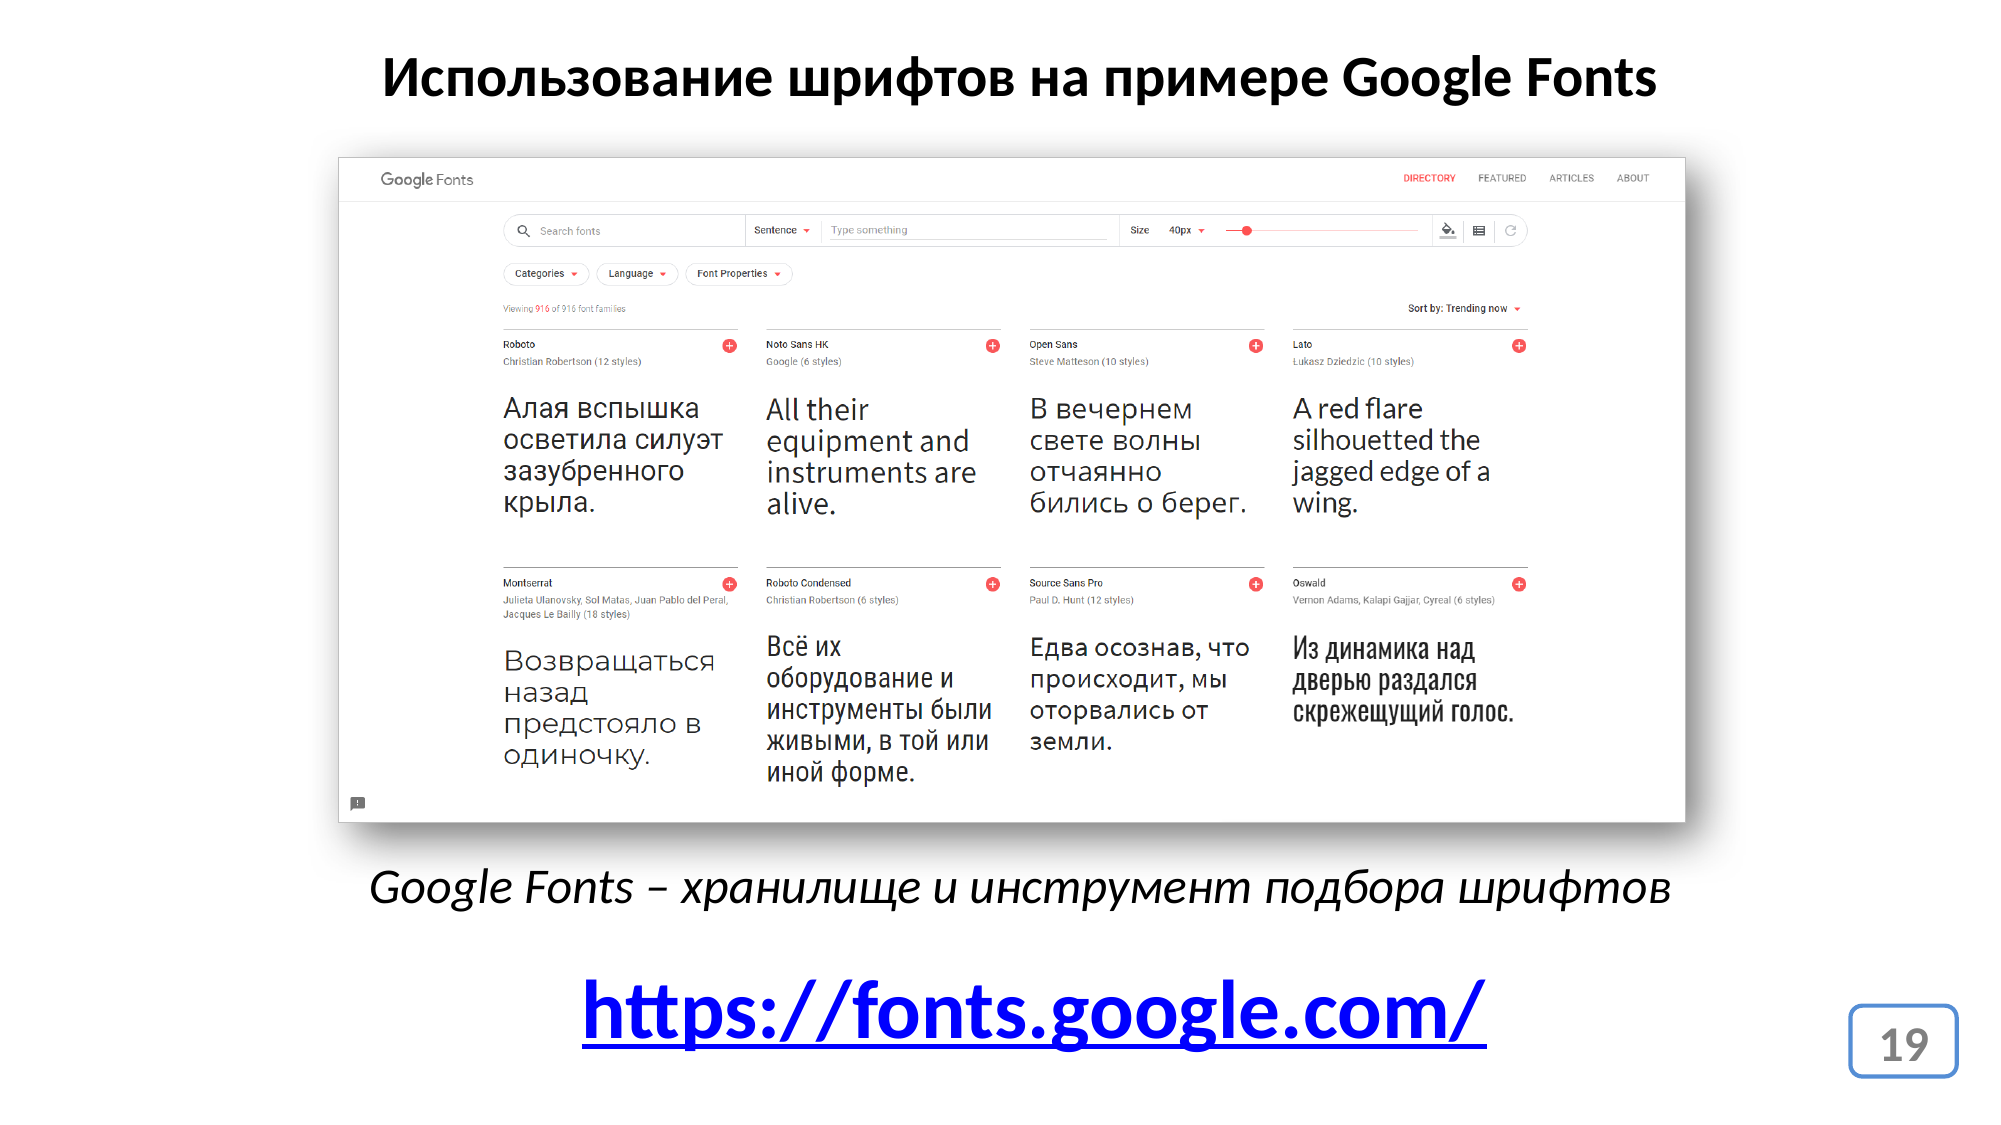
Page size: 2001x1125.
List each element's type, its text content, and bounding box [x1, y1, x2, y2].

text_box 19 [1848, 1003, 1959, 1079]
text_box Использование шрифтов на примере Google Fonts [368, 30, 1673, 116]
text_box https://fonts.google.com/ [374, 947, 1694, 1063]
text_box Google Fonts – хранилище и инструмент подбора шрифтов [354, 866, 1688, 921]
picture [338, 156, 1686, 823]
